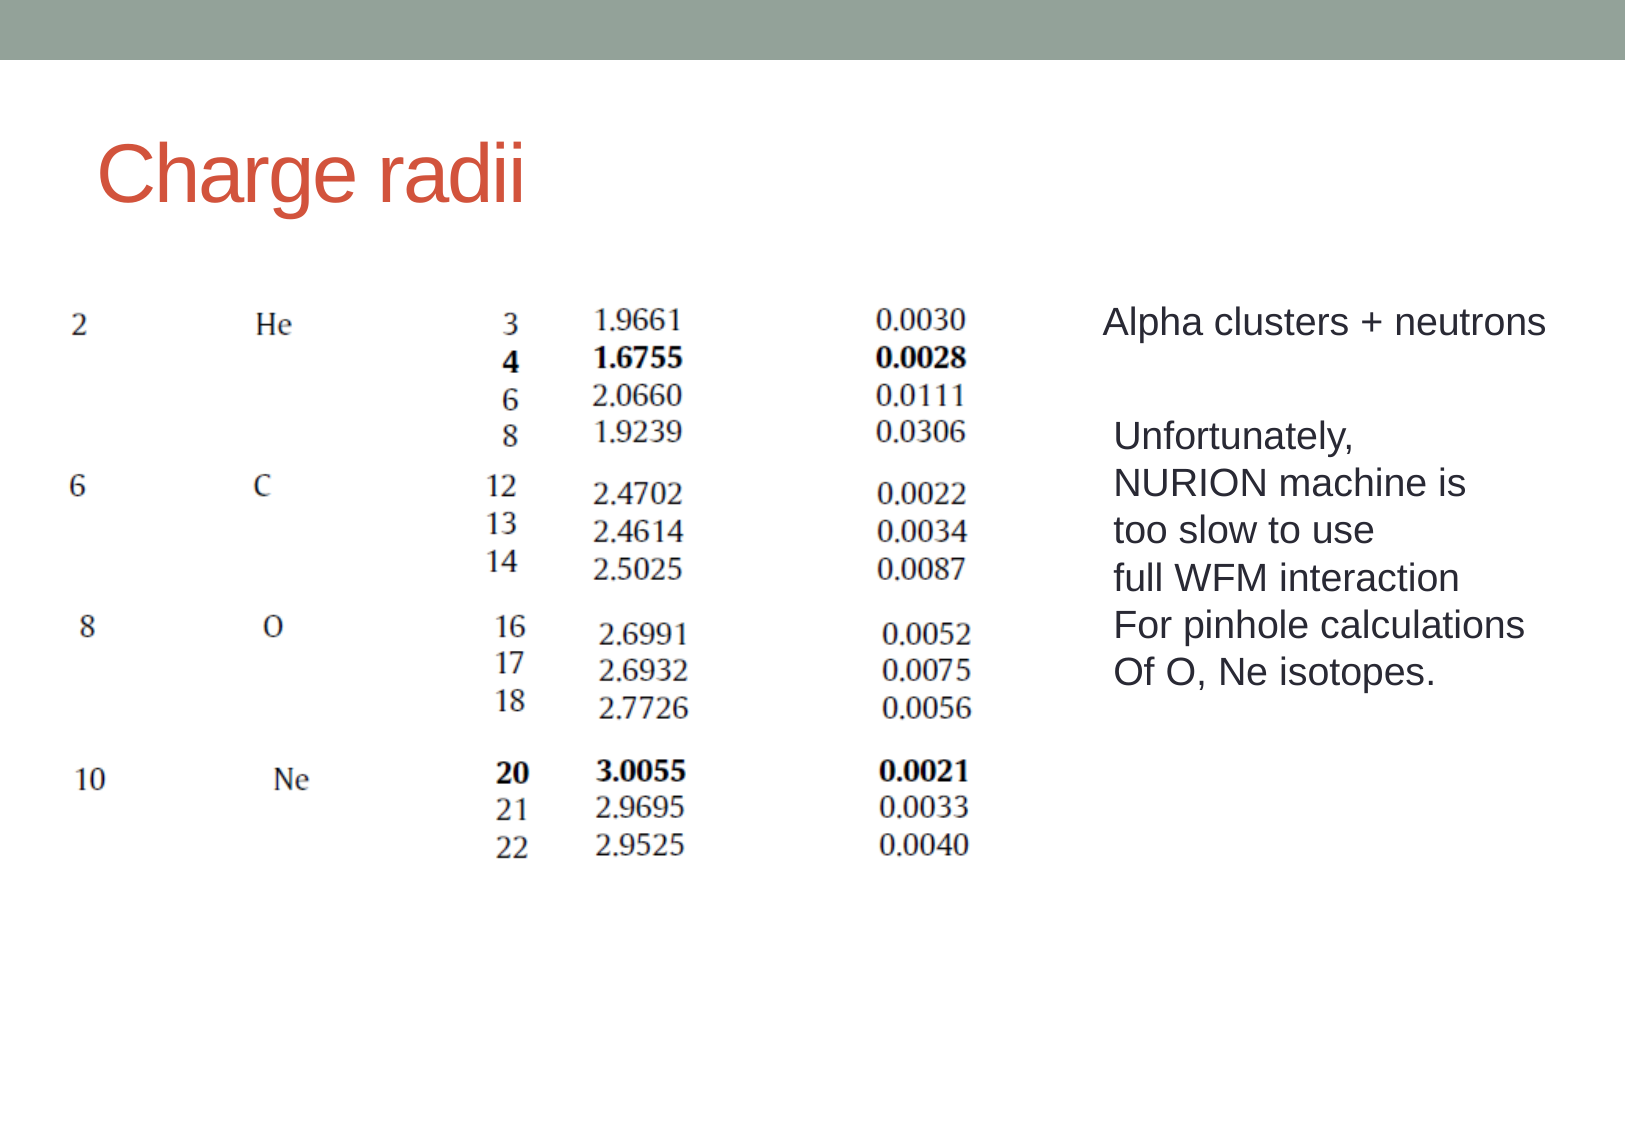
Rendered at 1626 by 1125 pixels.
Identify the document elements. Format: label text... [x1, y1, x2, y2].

text_box Alpha clusters + neutrons [1087, 288, 1596, 351]
title Charge radii [81, 87, 1544, 250]
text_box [44, 288, 999, 863]
text_box Unfortunately, NURION machine is too slow to use full WFM interaction For pinhole calculations Of O, Ne isotopes. [1098, 402, 1596, 701]
